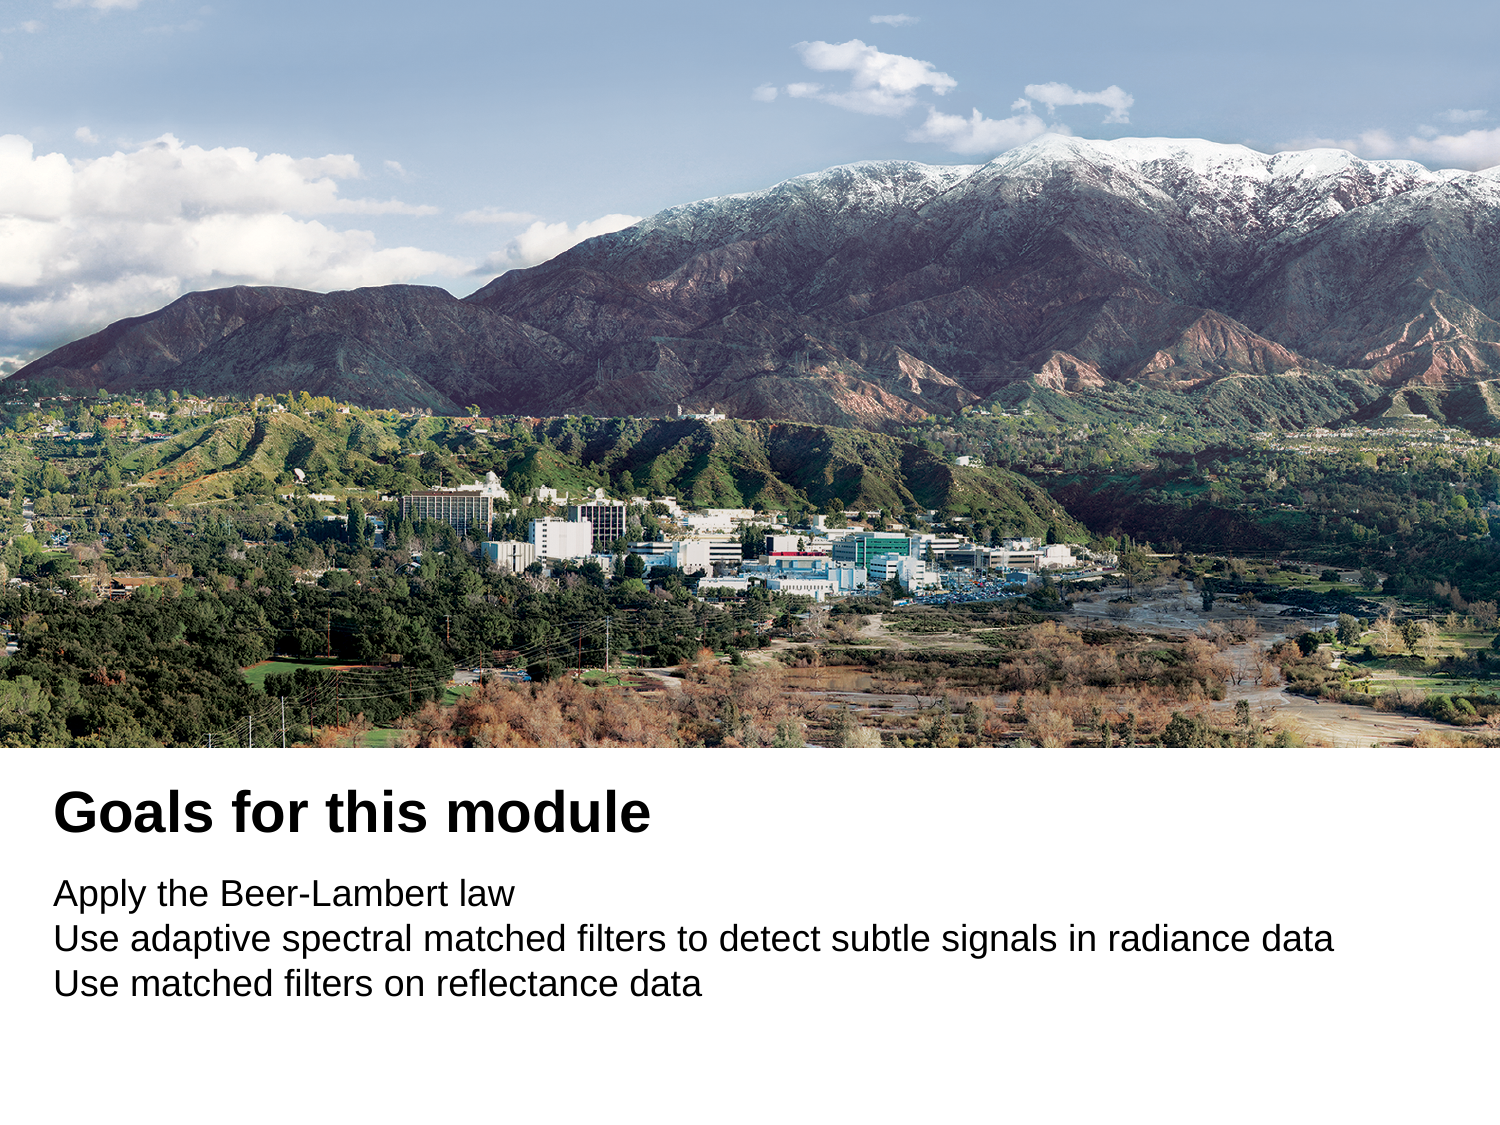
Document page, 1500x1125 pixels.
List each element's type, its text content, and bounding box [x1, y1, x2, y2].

text_box Goals for this module Apply the Beer-Lambert law Use adaptive spectral matched filters to detect subtle signals in radiance data Use matched filters on reflectance data [38, 766, 1473, 1057]
picture [0, 0, 1500, 749]
